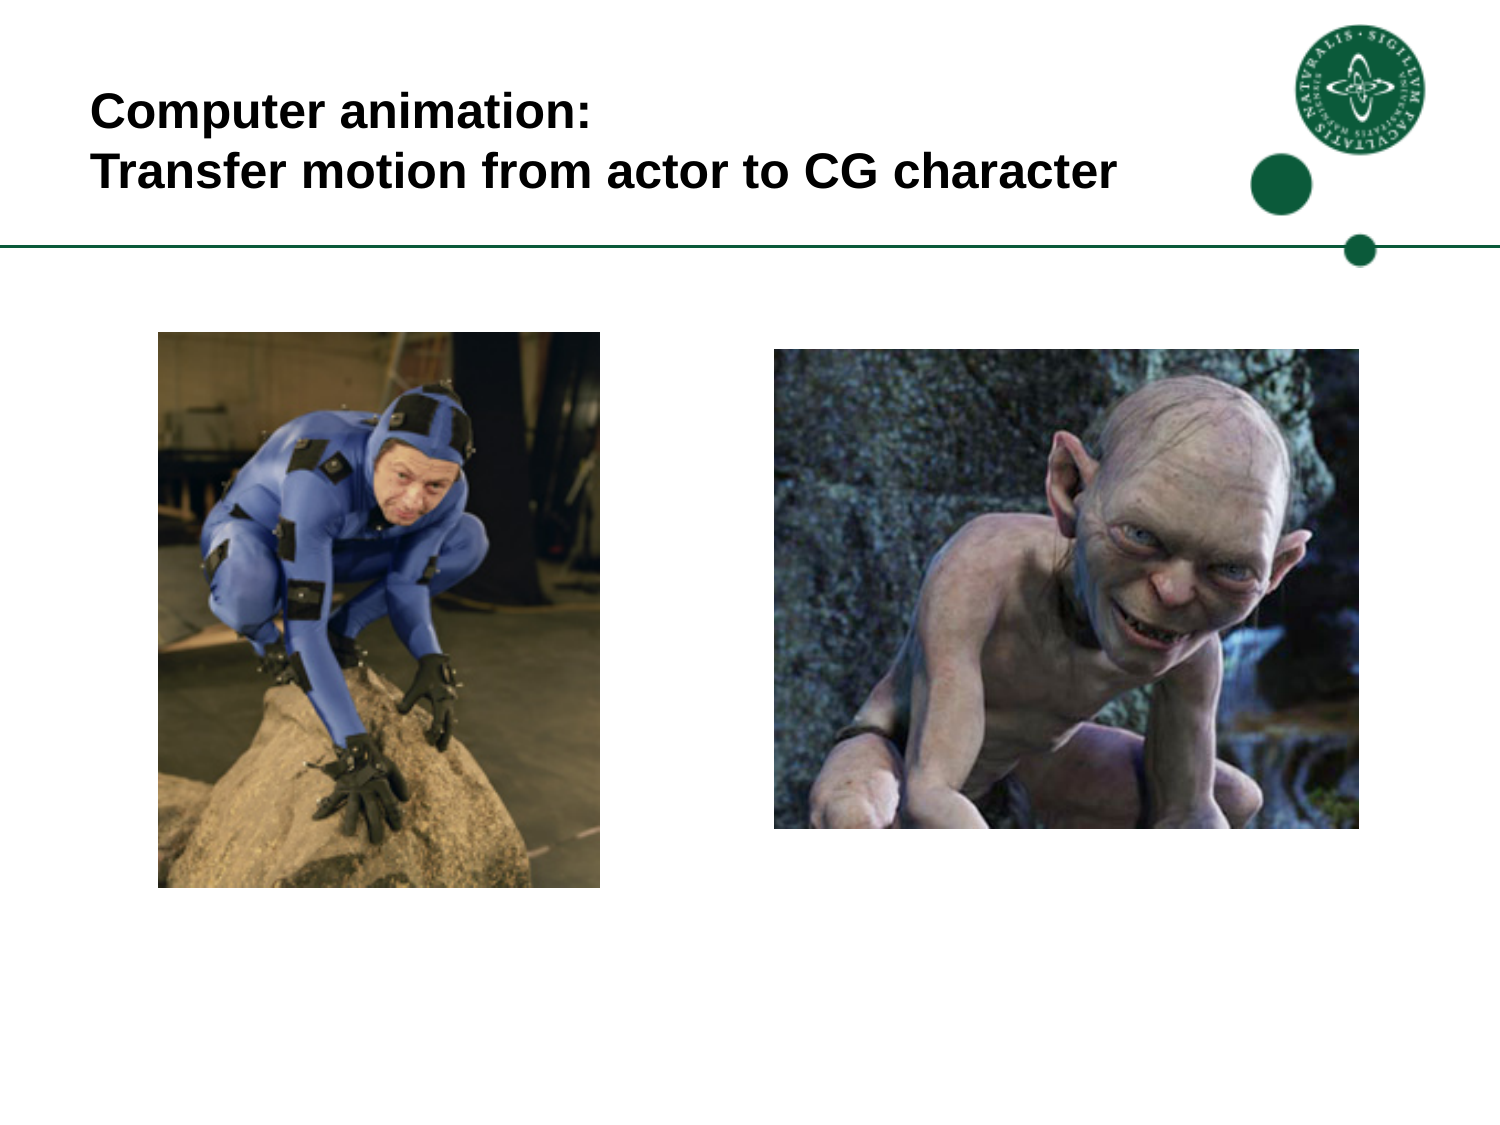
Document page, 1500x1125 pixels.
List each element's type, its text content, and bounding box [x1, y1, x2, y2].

picture [1250, 248, 1500, 268]
picture [158, 332, 600, 888]
picture [1250, 24, 1500, 245]
picture [774, 349, 1359, 829]
text_box Computer animation: Transfer motion from actor to CG character [75, 45, 1425, 233]
